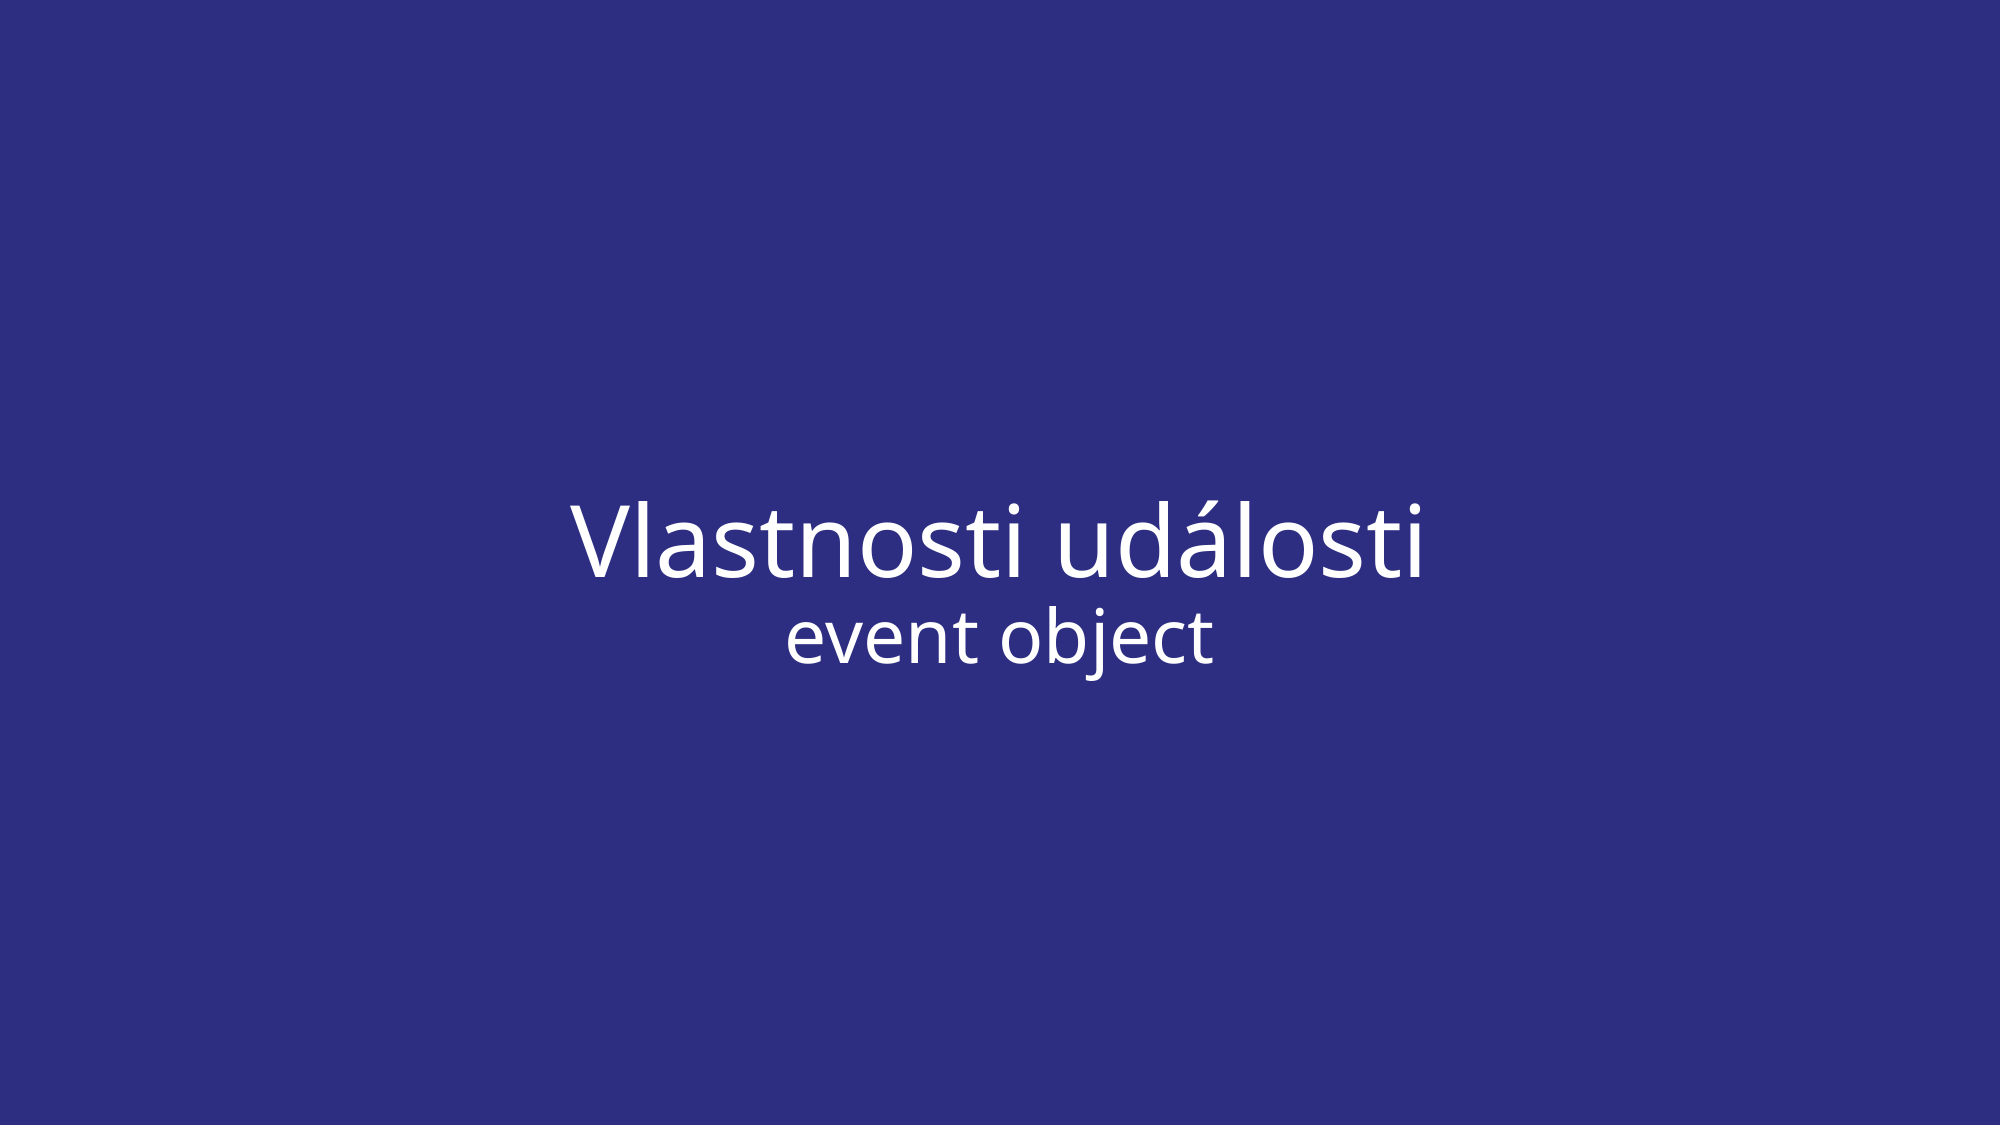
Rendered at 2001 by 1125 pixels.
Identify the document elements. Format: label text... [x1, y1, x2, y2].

title Vlastnosti události event object [177, 224, 1823, 946]
